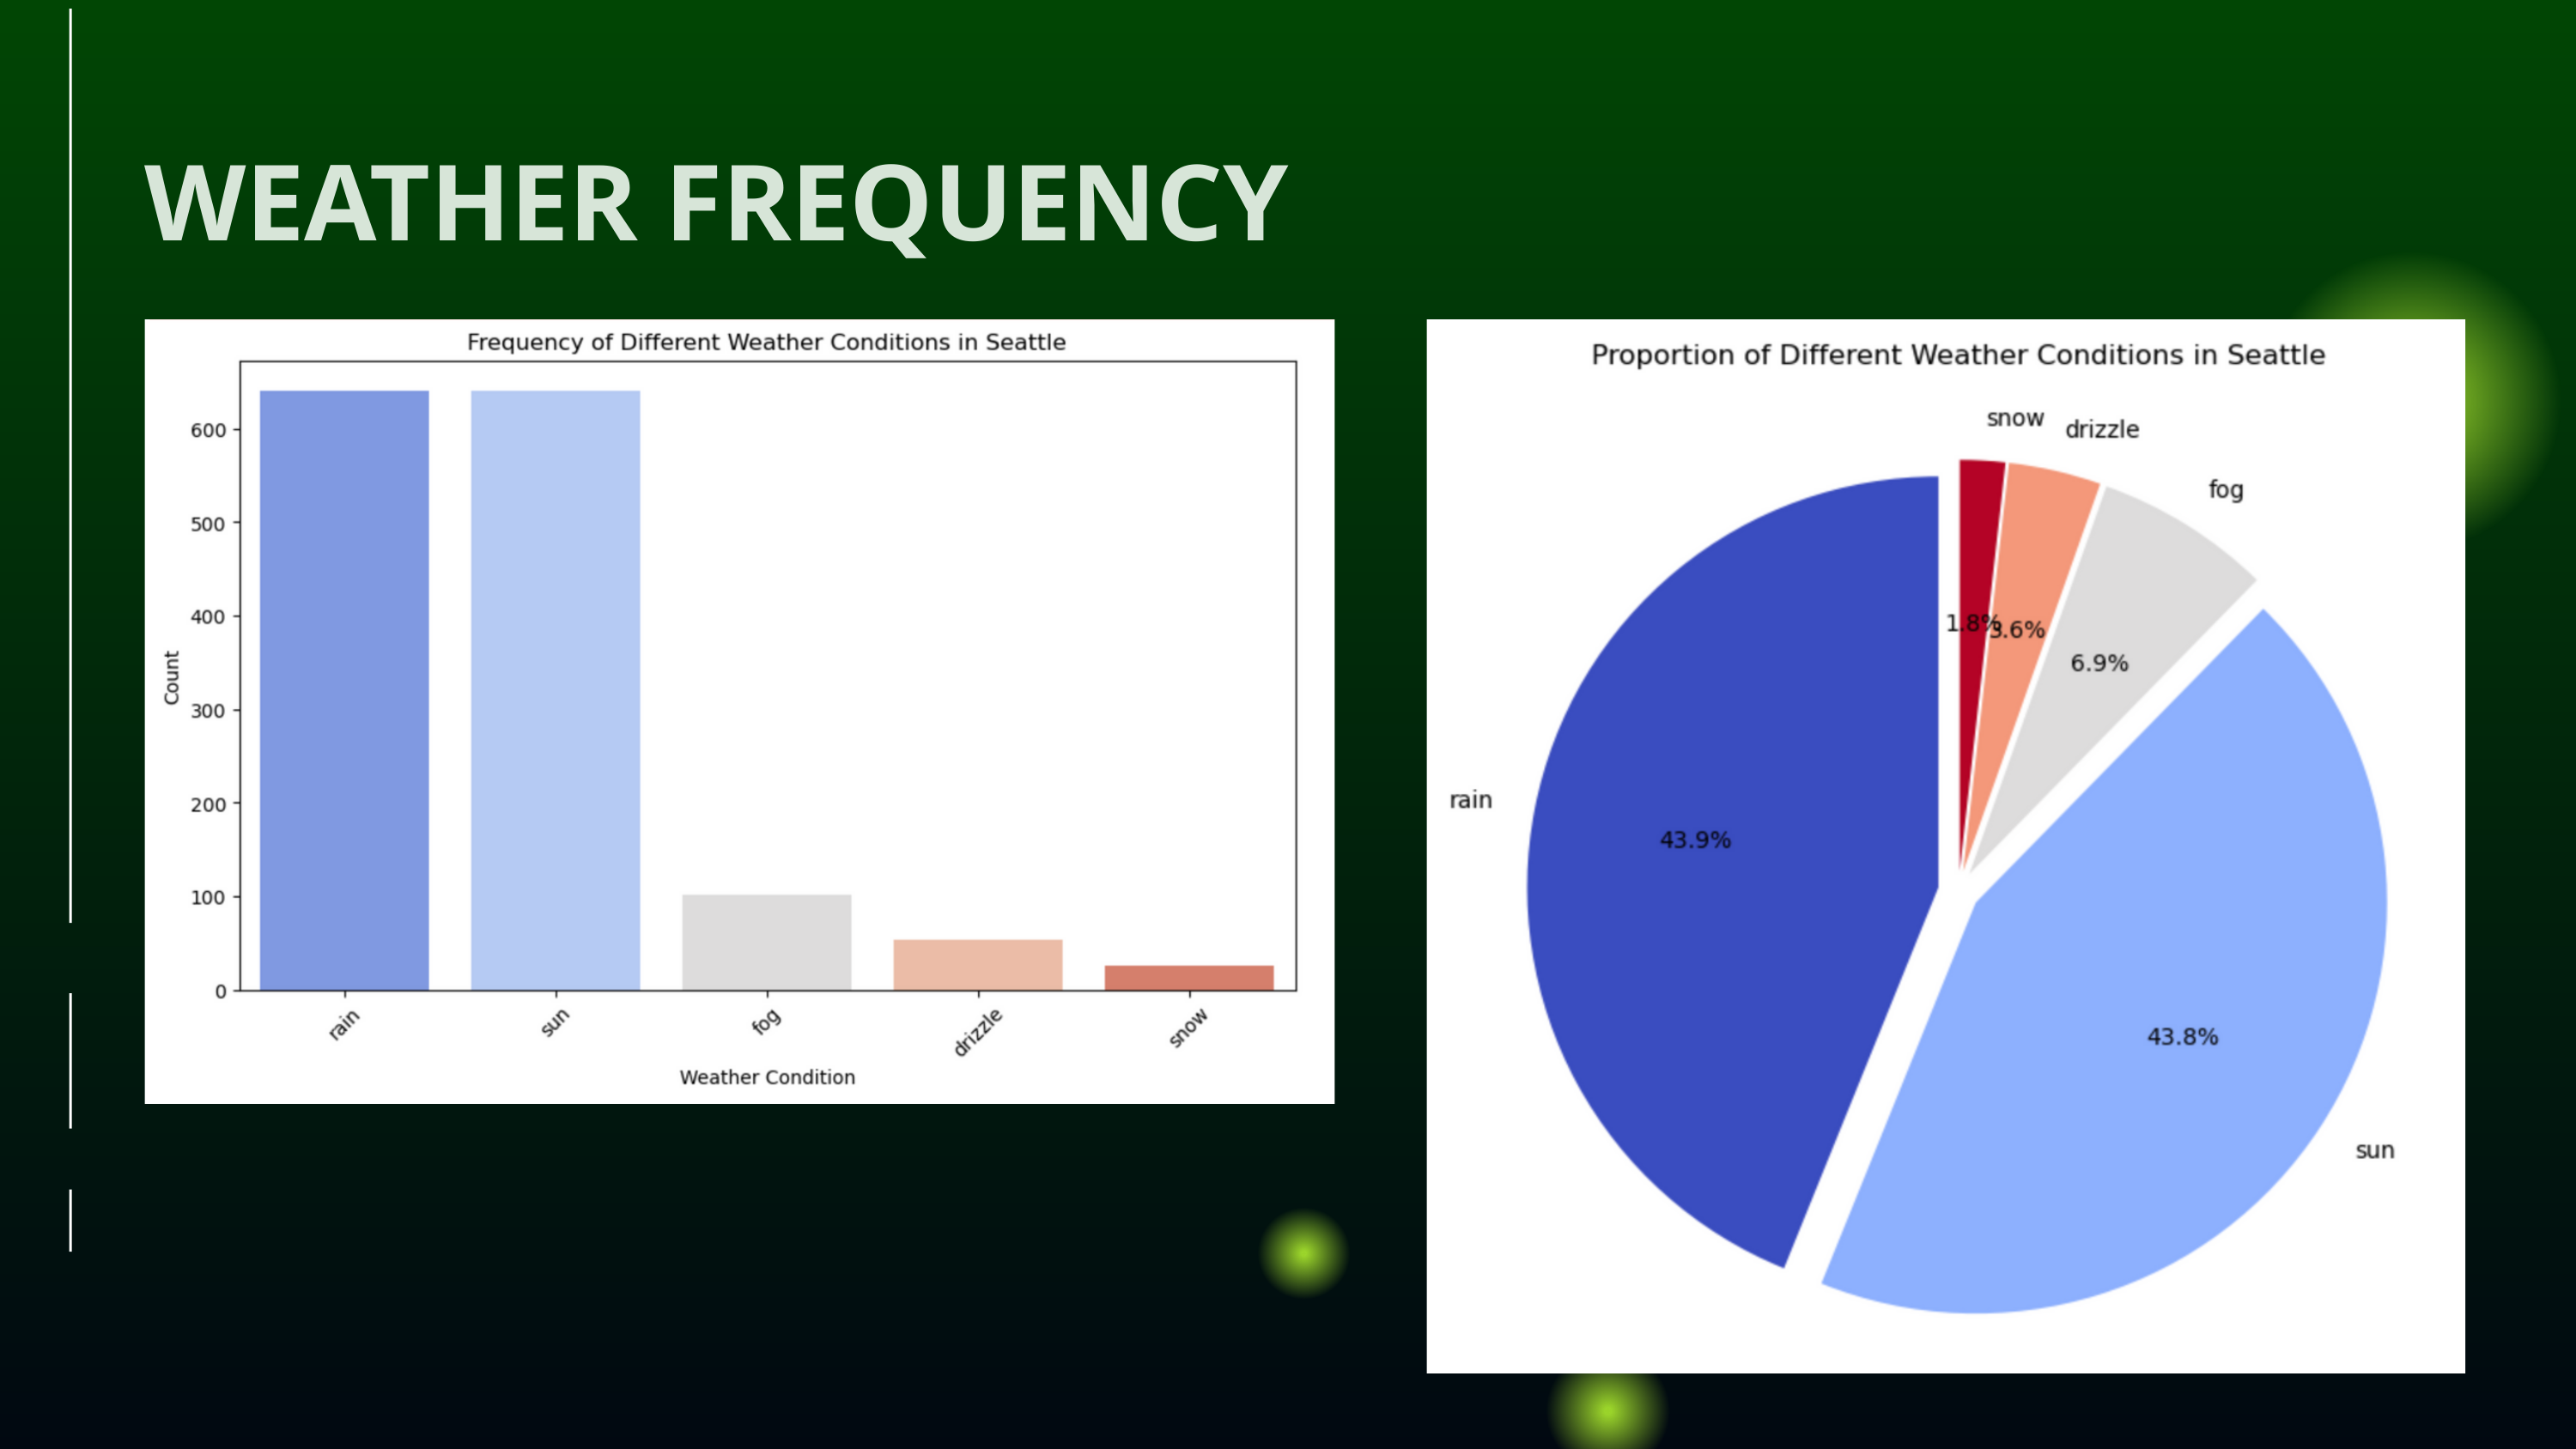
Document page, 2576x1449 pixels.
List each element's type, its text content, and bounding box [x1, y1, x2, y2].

text_box [1426, 319, 2466, 1373]
text_box [1253, 1203, 1355, 1304]
text_box [144, 319, 1335, 1104]
text_box WEATHER FREQUENCY [144, 130, 1836, 262]
text_box [2247, 236, 2576, 566]
text_box [1540, 1373, 1676, 1449]
